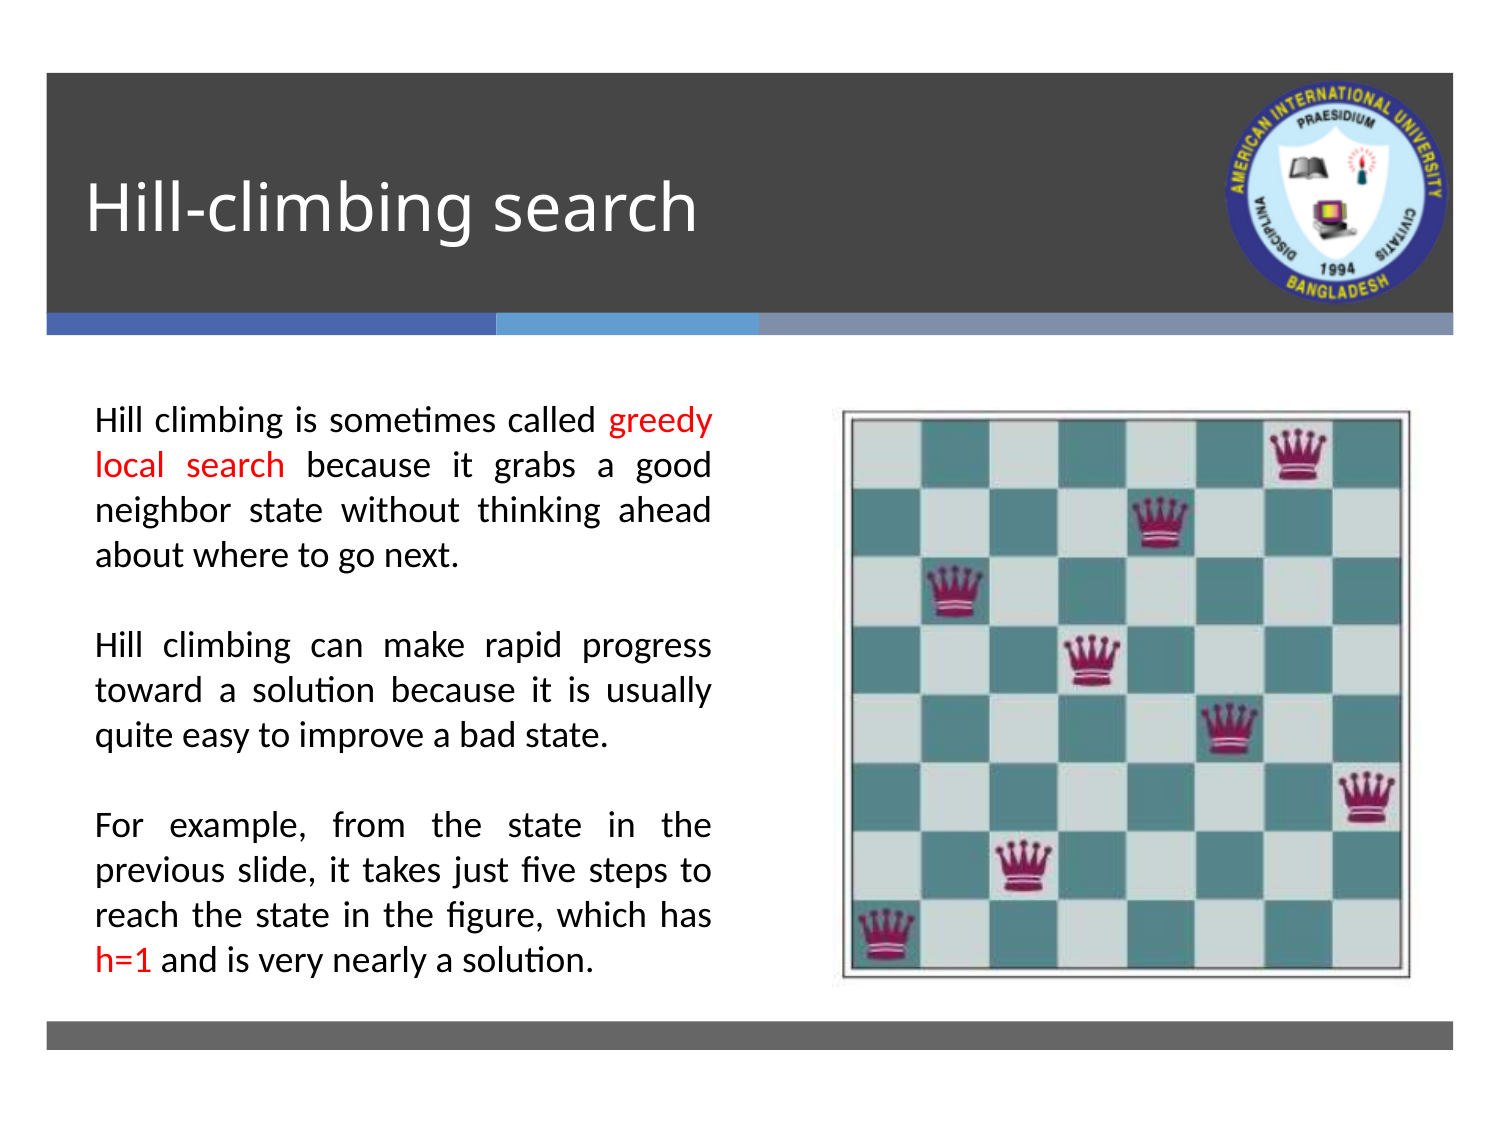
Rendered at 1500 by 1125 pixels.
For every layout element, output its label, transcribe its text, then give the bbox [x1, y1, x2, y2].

picture [831, 399, 1421, 994]
picture [1220, 75, 1454, 310]
title Hill-climbing search [69, 73, 1351, 253]
subtitle Hill climbing is sometimes called greedy local search because it grabs a good neighbor state without thinking ahead about where to go next. Hill climbing can make rapid progress toward a solution because it is usually quite easy to improve a bad state. For example, from the state in the previous slide, it takes just five steps to reach the state in the figure, which has h=1 and is very nearly a solution. [79, 387, 728, 1020]
